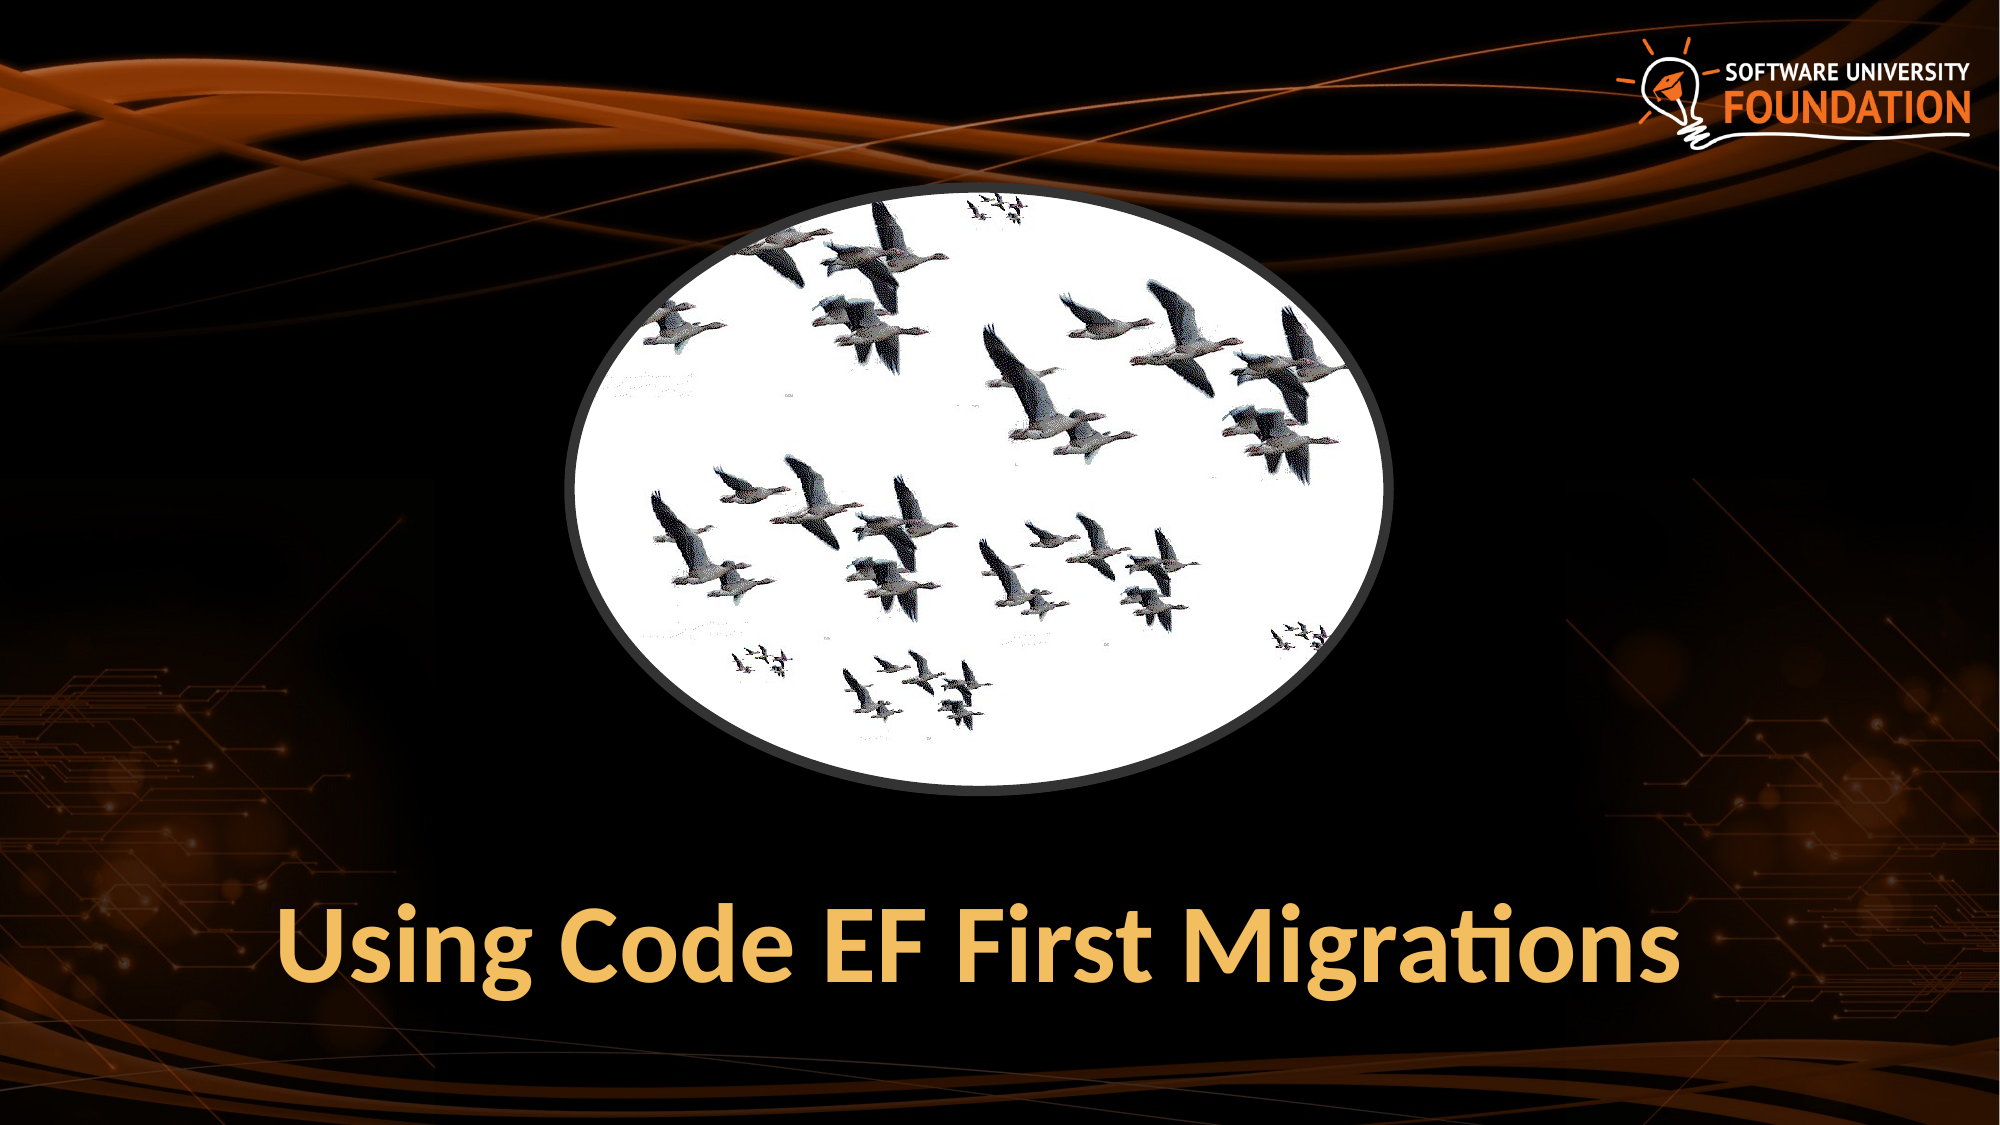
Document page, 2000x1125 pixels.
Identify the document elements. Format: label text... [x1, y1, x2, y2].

title Using Code EF First Migrations [245, 877, 1713, 1013]
picture [0, 0, 2000, 1125]
